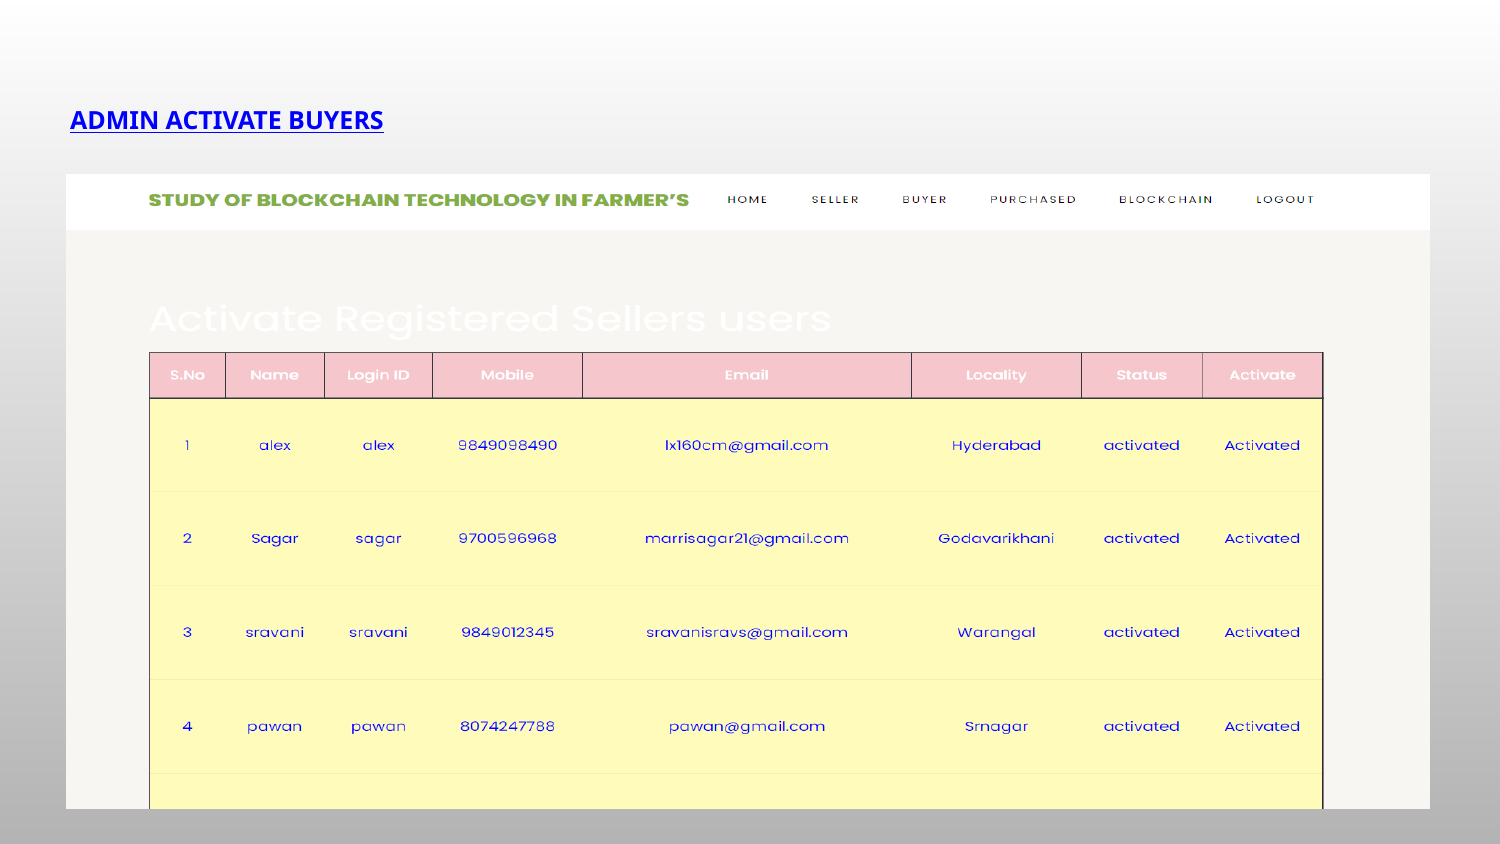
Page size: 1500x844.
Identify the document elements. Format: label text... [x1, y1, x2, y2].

title ADMIN ACTIVATE BUYERS [46, 85, 872, 192]
picture [66, 174, 1430, 809]
